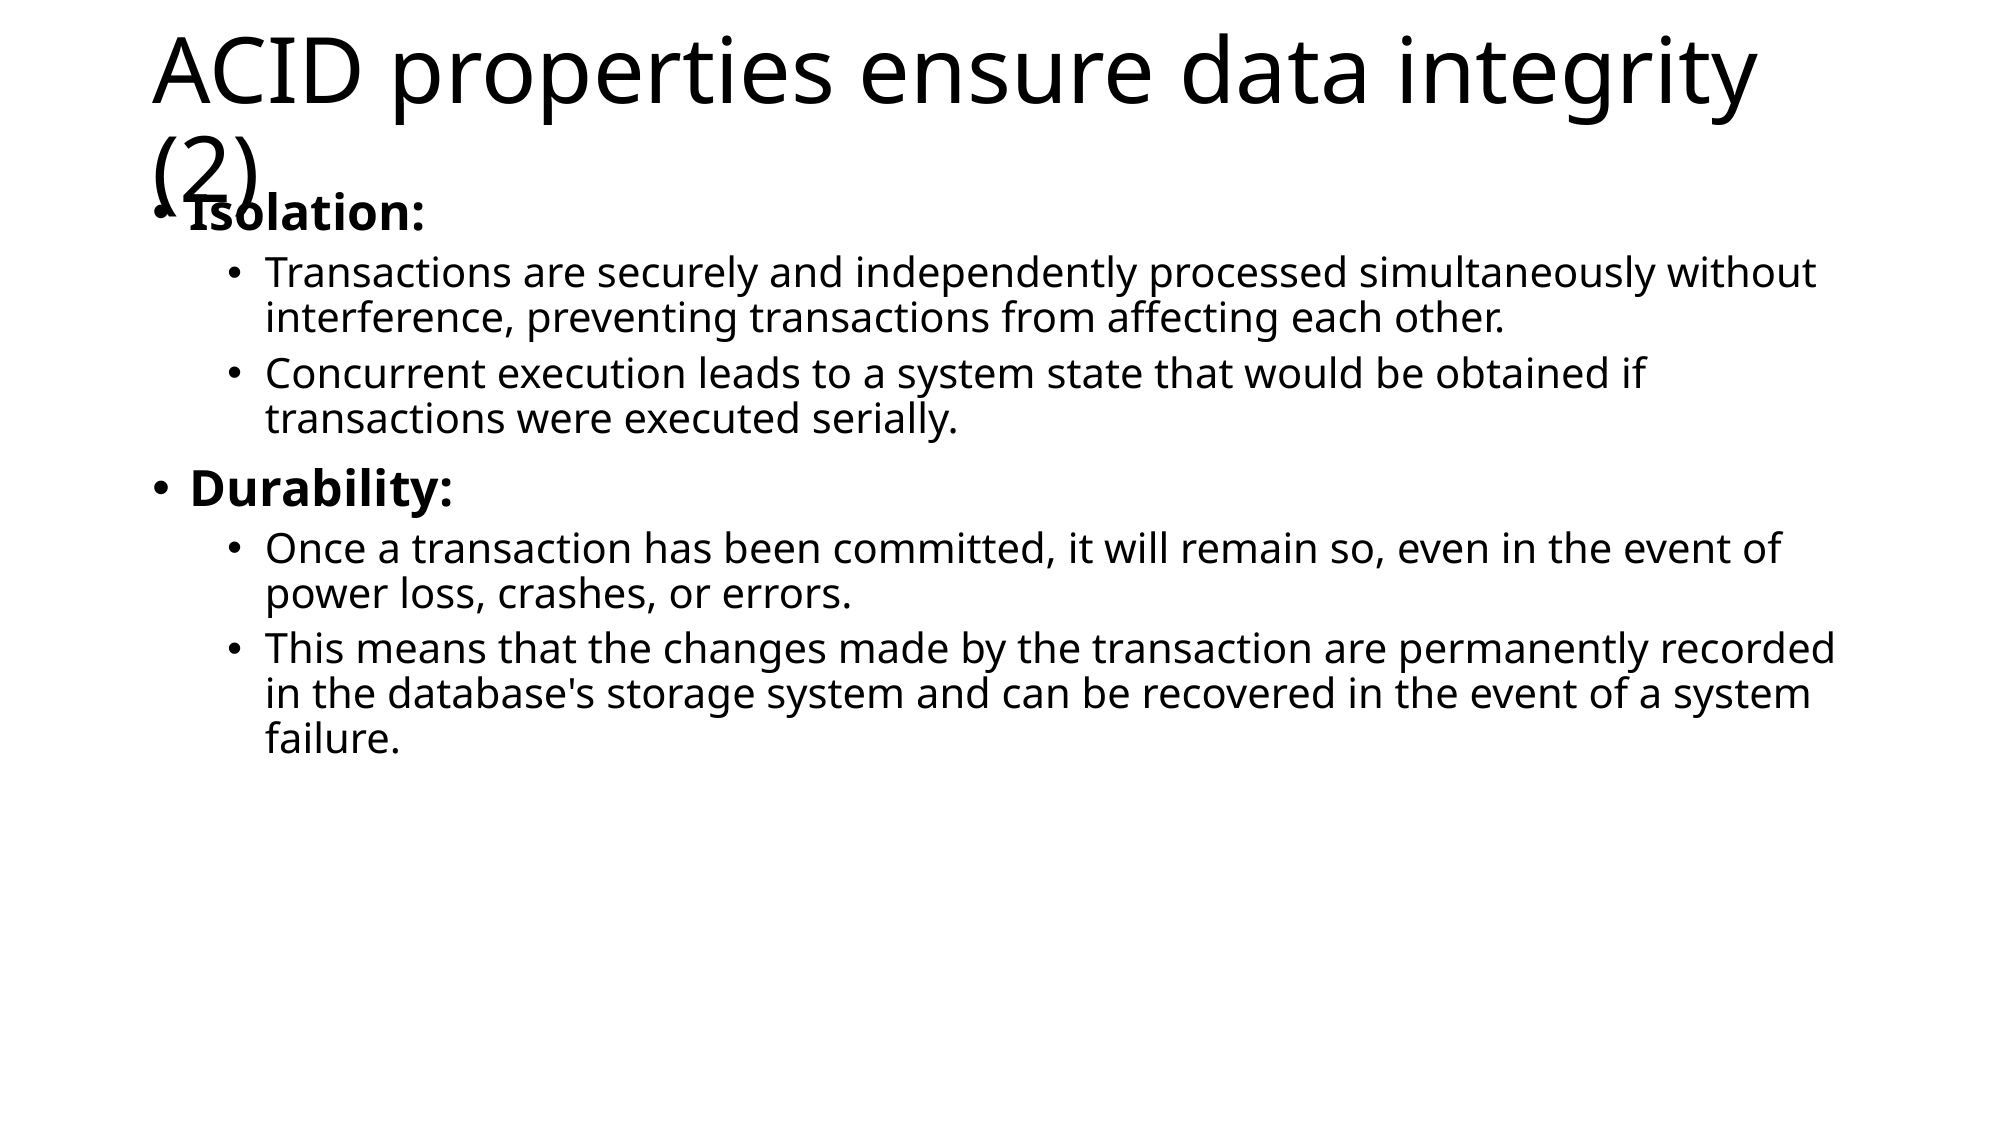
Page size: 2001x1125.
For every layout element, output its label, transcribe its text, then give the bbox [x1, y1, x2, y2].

title ACID properties ensure data integrity (2) [137, 14, 1863, 180]
list Isolation: Transactions are securely and independently processed simultaneously without interference, preventing transactions from affecting each other. Concurrent execution leads to a system state that would be obtained if transactions were executed serially. Durability: Once a transaction has been committed, it will remain so, even in the event of power loss, crashes, or errors. This means that the changes made by the transaction are permanently recorded in the database's storage system and can be recovered in the event of a system failure. [137, 180, 1863, 973]
